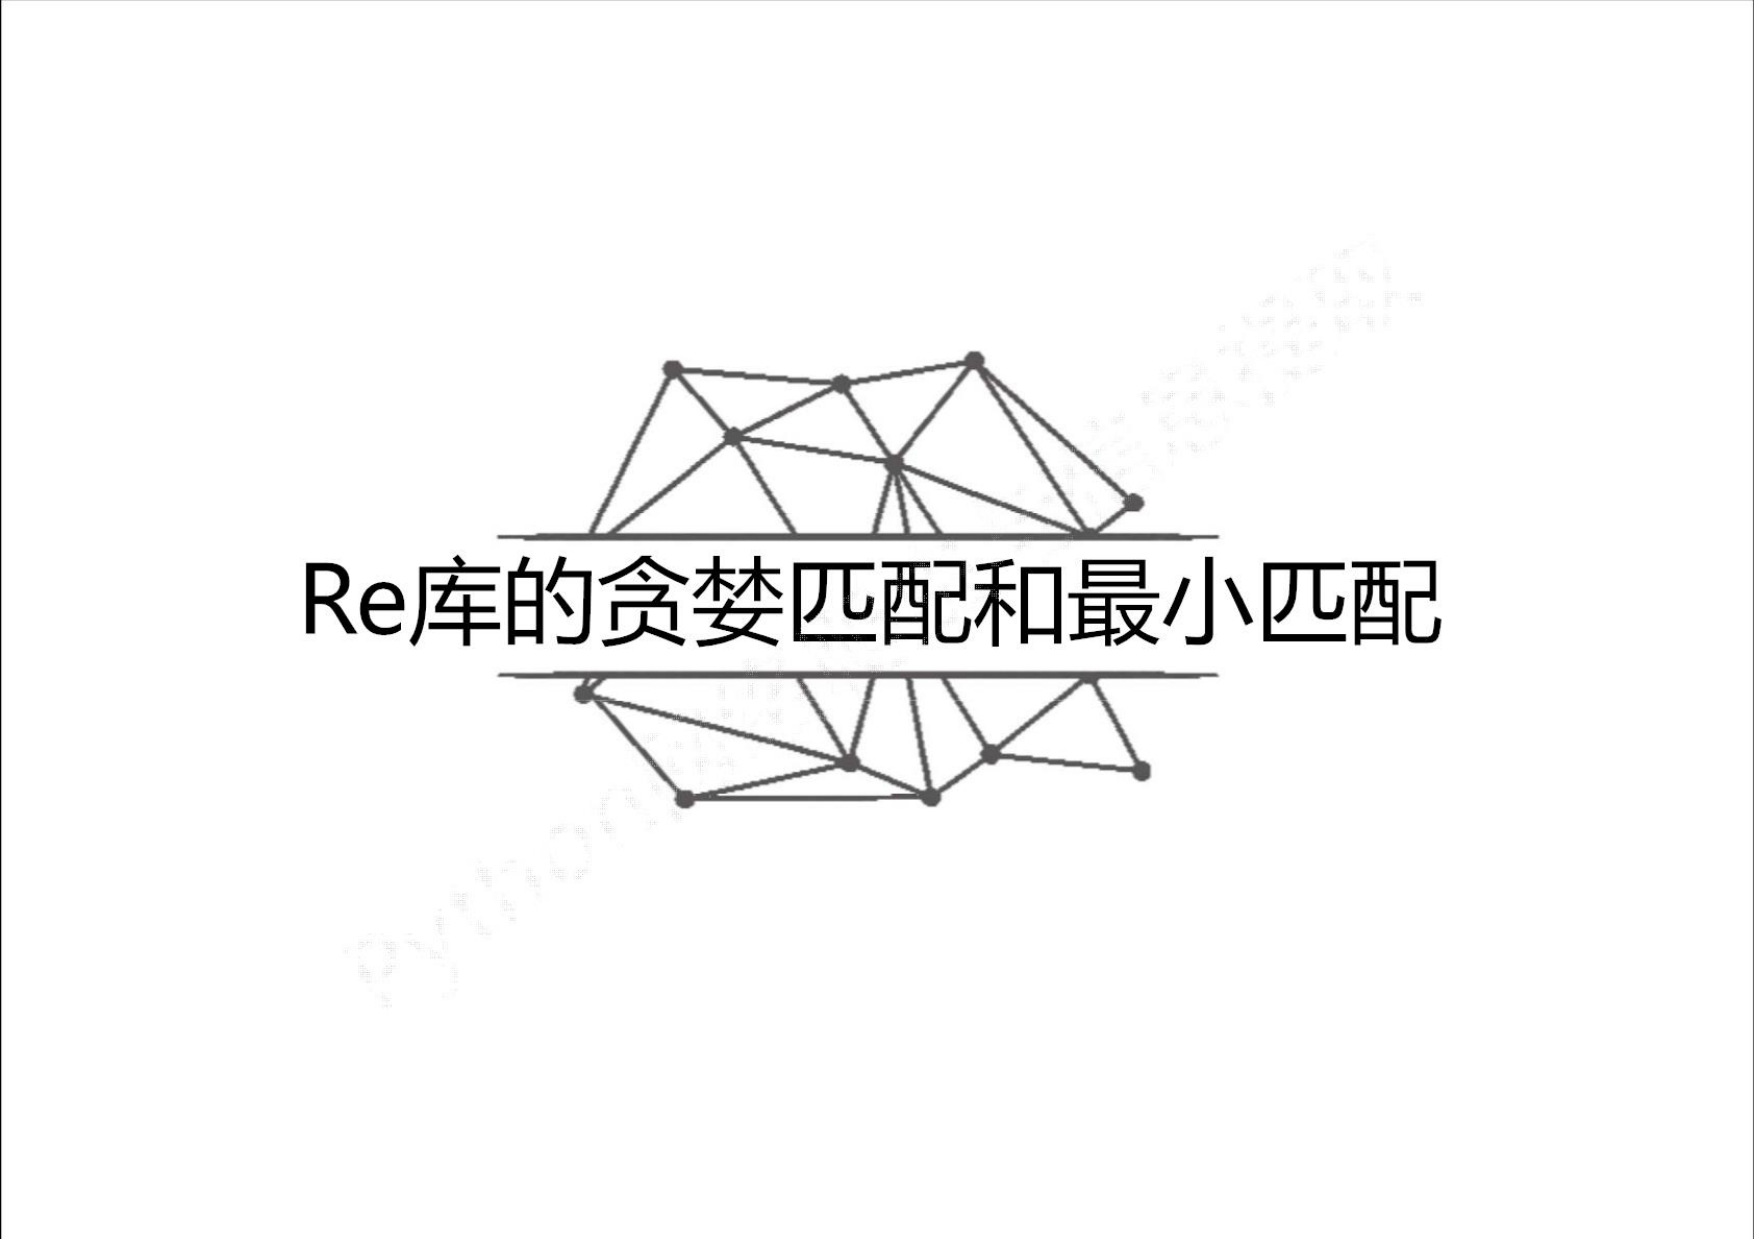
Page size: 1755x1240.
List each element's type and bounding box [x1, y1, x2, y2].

text_box [0, 0, 1754, 1239]
